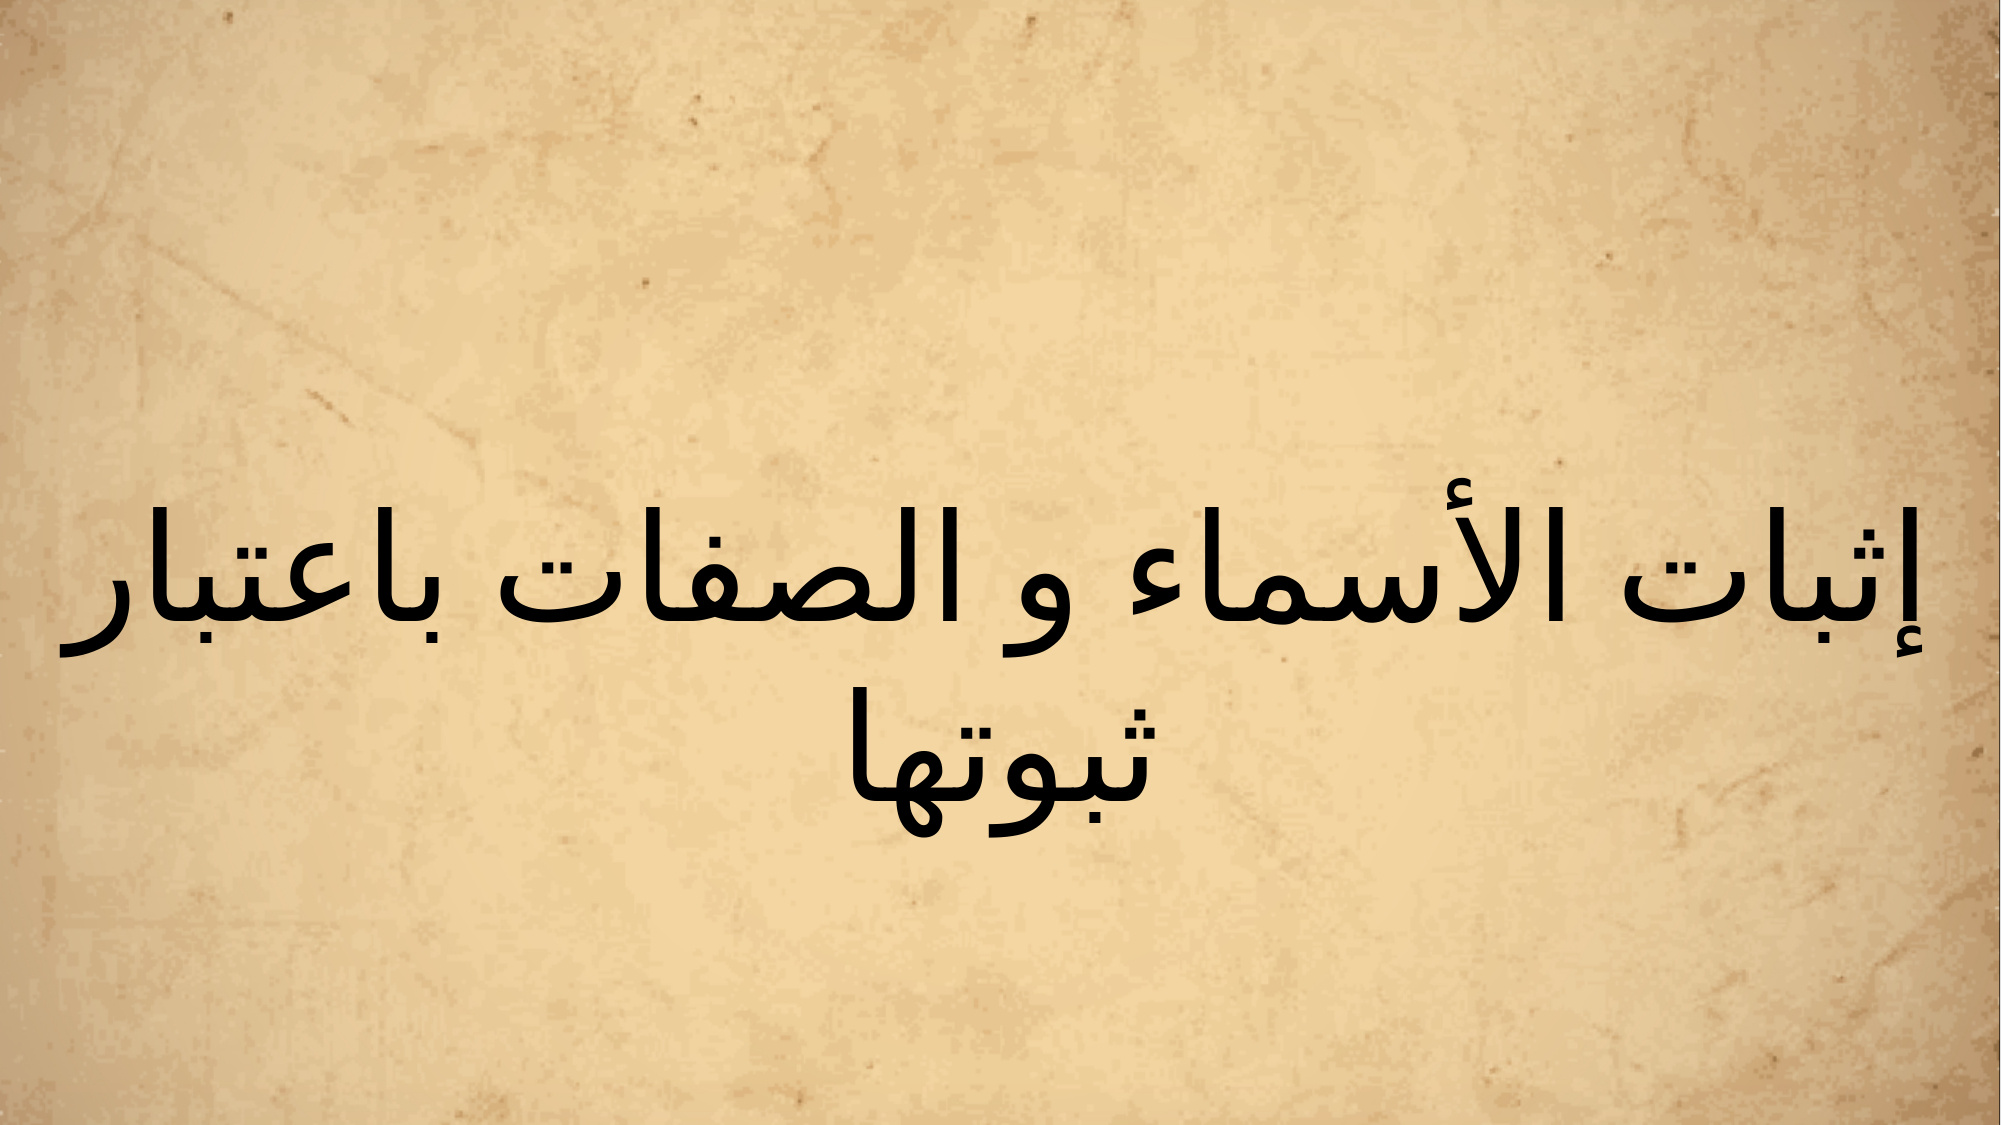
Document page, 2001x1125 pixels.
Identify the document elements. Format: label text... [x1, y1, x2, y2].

picture [0, 0, 2001, 1125]
text_box قاعدة أهل السنة في إثبات الأسماء و الصفات [1578, 218, 2000, 353]
text_box إثبات الأسماء و الصفات باعتبار ثبوتها [0, 463, 2000, 839]
